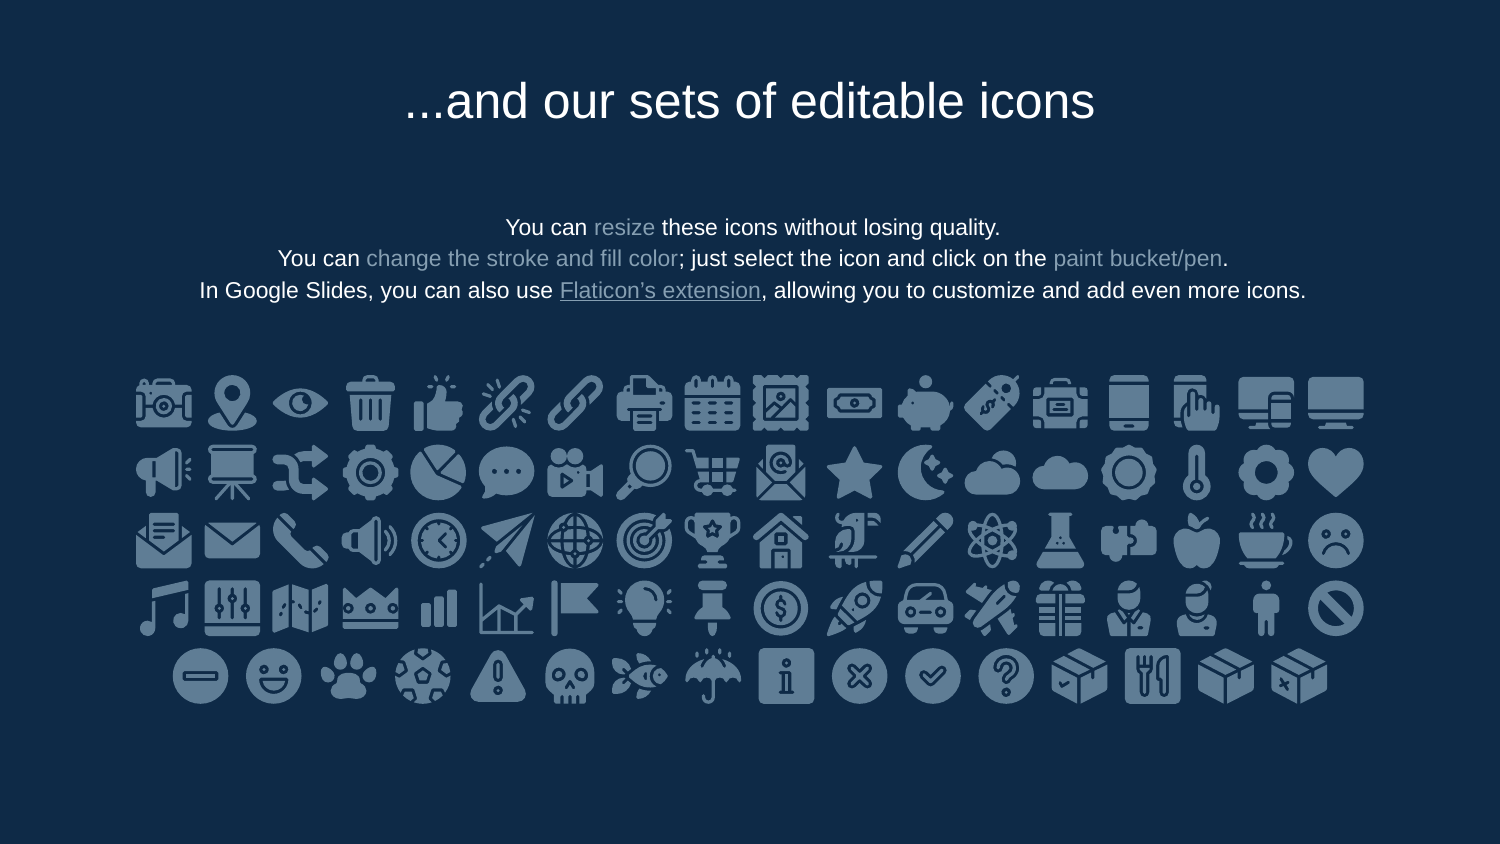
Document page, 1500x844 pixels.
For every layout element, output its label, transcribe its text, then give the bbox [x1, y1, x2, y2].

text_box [684, 512, 741, 569]
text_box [207, 374, 258, 431]
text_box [615, 444, 674, 501]
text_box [758, 647, 815, 705]
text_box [547, 447, 604, 498]
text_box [966, 512, 1019, 569]
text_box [831, 647, 888, 705]
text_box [547, 512, 604, 569]
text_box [897, 582, 954, 634]
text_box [271, 512, 330, 569]
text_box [135, 378, 192, 428]
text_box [611, 652, 669, 700]
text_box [963, 580, 1021, 637]
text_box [204, 522, 261, 559]
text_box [897, 374, 954, 431]
text_box You can resize these icons without losing quality. You can change the stroke and fill color; just select the icon and click on the paint bucket/pen. In Google Slides, you can also use Flaticon’s extension, allowing you to customize and add even more icons. [135, 193, 1371, 318]
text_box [342, 587, 399, 630]
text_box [1175, 580, 1218, 637]
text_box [1182, 444, 1211, 501]
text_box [1172, 512, 1222, 569]
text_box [272, 444, 329, 501]
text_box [410, 444, 468, 501]
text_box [752, 374, 809, 431]
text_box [1238, 512, 1295, 569]
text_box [904, 647, 962, 705]
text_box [1197, 648, 1255, 704]
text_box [394, 647, 451, 704]
text_box [963, 375, 1020, 431]
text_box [1051, 648, 1108, 704]
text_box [828, 512, 881, 569]
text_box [245, 647, 302, 705]
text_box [1109, 374, 1149, 431]
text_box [694, 580, 731, 637]
text_box [207, 444, 257, 501]
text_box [616, 512, 673, 569]
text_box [756, 444, 806, 501]
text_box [272, 388, 329, 418]
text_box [1124, 647, 1181, 705]
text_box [1173, 374, 1220, 431]
text_box [826, 446, 883, 499]
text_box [978, 647, 1035, 705]
text_box [479, 582, 534, 635]
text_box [964, 450, 1021, 495]
text_box [1032, 455, 1089, 490]
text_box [1307, 512, 1364, 569]
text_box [752, 512, 810, 569]
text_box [826, 580, 883, 637]
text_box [826, 387, 883, 419]
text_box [1035, 580, 1085, 637]
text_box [135, 447, 192, 498]
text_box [551, 580, 600, 637]
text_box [341, 515, 400, 566]
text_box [342, 444, 399, 501]
text_box [1308, 447, 1364, 498]
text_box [272, 583, 329, 633]
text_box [753, 580, 809, 636]
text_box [546, 374, 605, 432]
title ...and our sets of editable icons [171, 53, 1328, 133]
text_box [1100, 519, 1157, 562]
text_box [1271, 648, 1328, 704]
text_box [545, 648, 595, 704]
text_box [468, 649, 529, 703]
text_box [345, 374, 396, 431]
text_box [1307, 376, 1364, 430]
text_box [685, 647, 742, 705]
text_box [1100, 444, 1158, 501]
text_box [616, 580, 673, 637]
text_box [1106, 580, 1152, 637]
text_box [319, 652, 378, 700]
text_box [478, 512, 536, 569]
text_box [138, 580, 189, 637]
text_box [1238, 444, 1295, 501]
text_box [616, 374, 673, 431]
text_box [1238, 376, 1295, 430]
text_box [1252, 580, 1280, 637]
text_box [1308, 580, 1364, 637]
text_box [420, 589, 458, 628]
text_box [1032, 377, 1089, 429]
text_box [135, 512, 192, 569]
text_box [172, 647, 229, 705]
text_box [684, 448, 741, 497]
text_box [478, 446, 535, 499]
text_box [1036, 512, 1085, 569]
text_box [204, 580, 261, 637]
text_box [477, 374, 536, 432]
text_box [897, 444, 954, 501]
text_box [684, 374, 741, 431]
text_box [897, 512, 955, 569]
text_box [410, 512, 467, 569]
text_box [413, 374, 465, 432]
